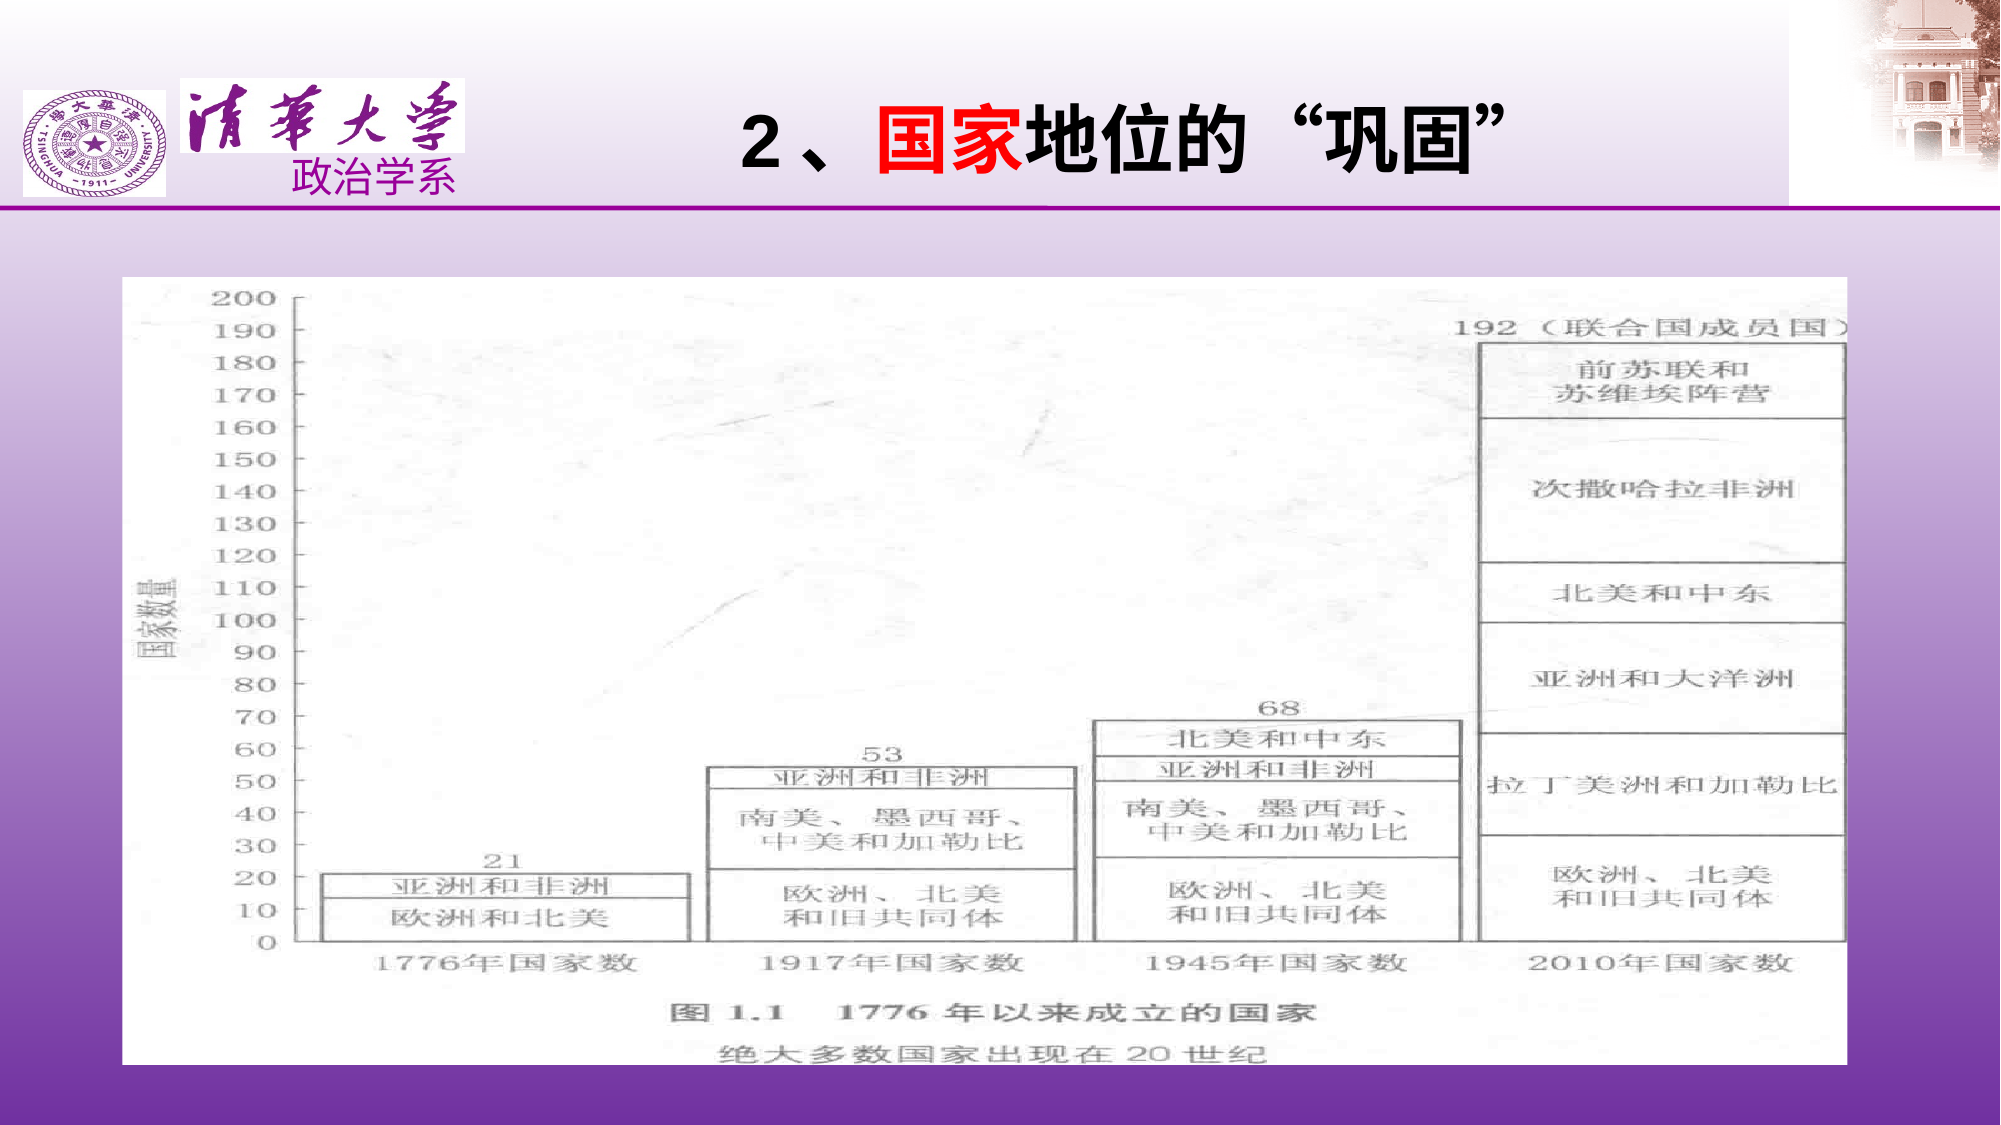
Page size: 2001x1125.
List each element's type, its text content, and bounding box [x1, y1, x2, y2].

picture [180, 78, 427, 153]
title 2、国家地位的“巩固” [427, 59, 1863, 216]
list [122, 277, 1848, 1066]
picture [23, 90, 166, 197]
picture [1789, 0, 2000, 205]
